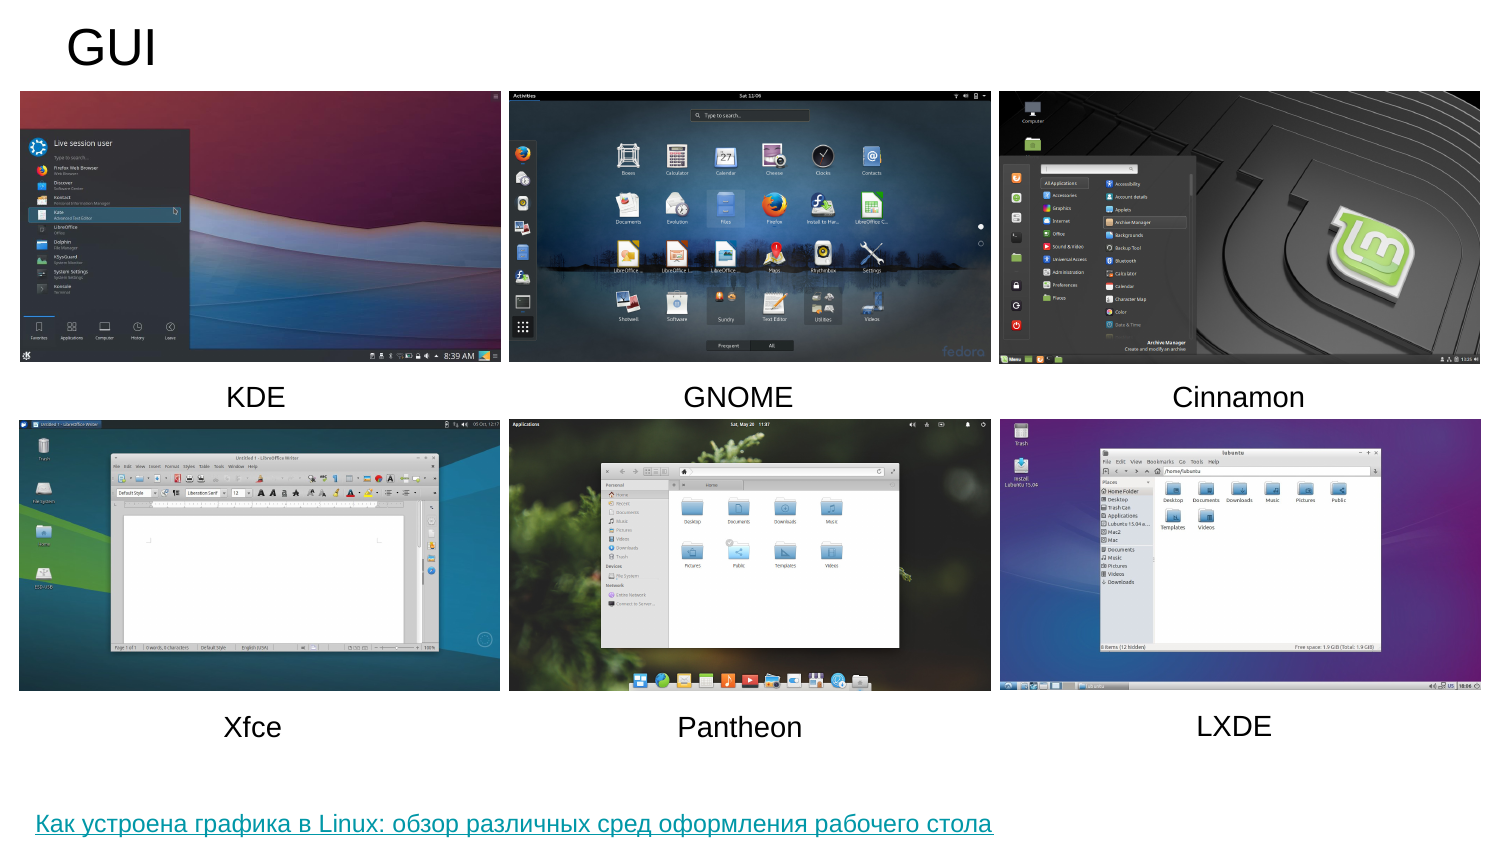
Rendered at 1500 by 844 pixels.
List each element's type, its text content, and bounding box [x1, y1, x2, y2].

text_box LXDE [1181, 698, 1292, 747]
text_box Xfce [208, 699, 308, 749]
picture [19, 419, 500, 691]
picture [20, 91, 502, 363]
picture [509, 91, 991, 363]
picture [509, 419, 991, 691]
picture [1000, 419, 1481, 690]
text_box Pantheon [662, 699, 821, 749]
picture [998, 91, 1480, 364]
text_box GNOME [668, 371, 821, 417]
text_box Как устроена графика в Linux: обзор различных сред оформления рабочего стола [20, 783, 1419, 844]
title GUI [51, 0, 1449, 92]
text_box Cinnamon [1157, 372, 1322, 417]
text_box KDE [211, 371, 311, 418]
